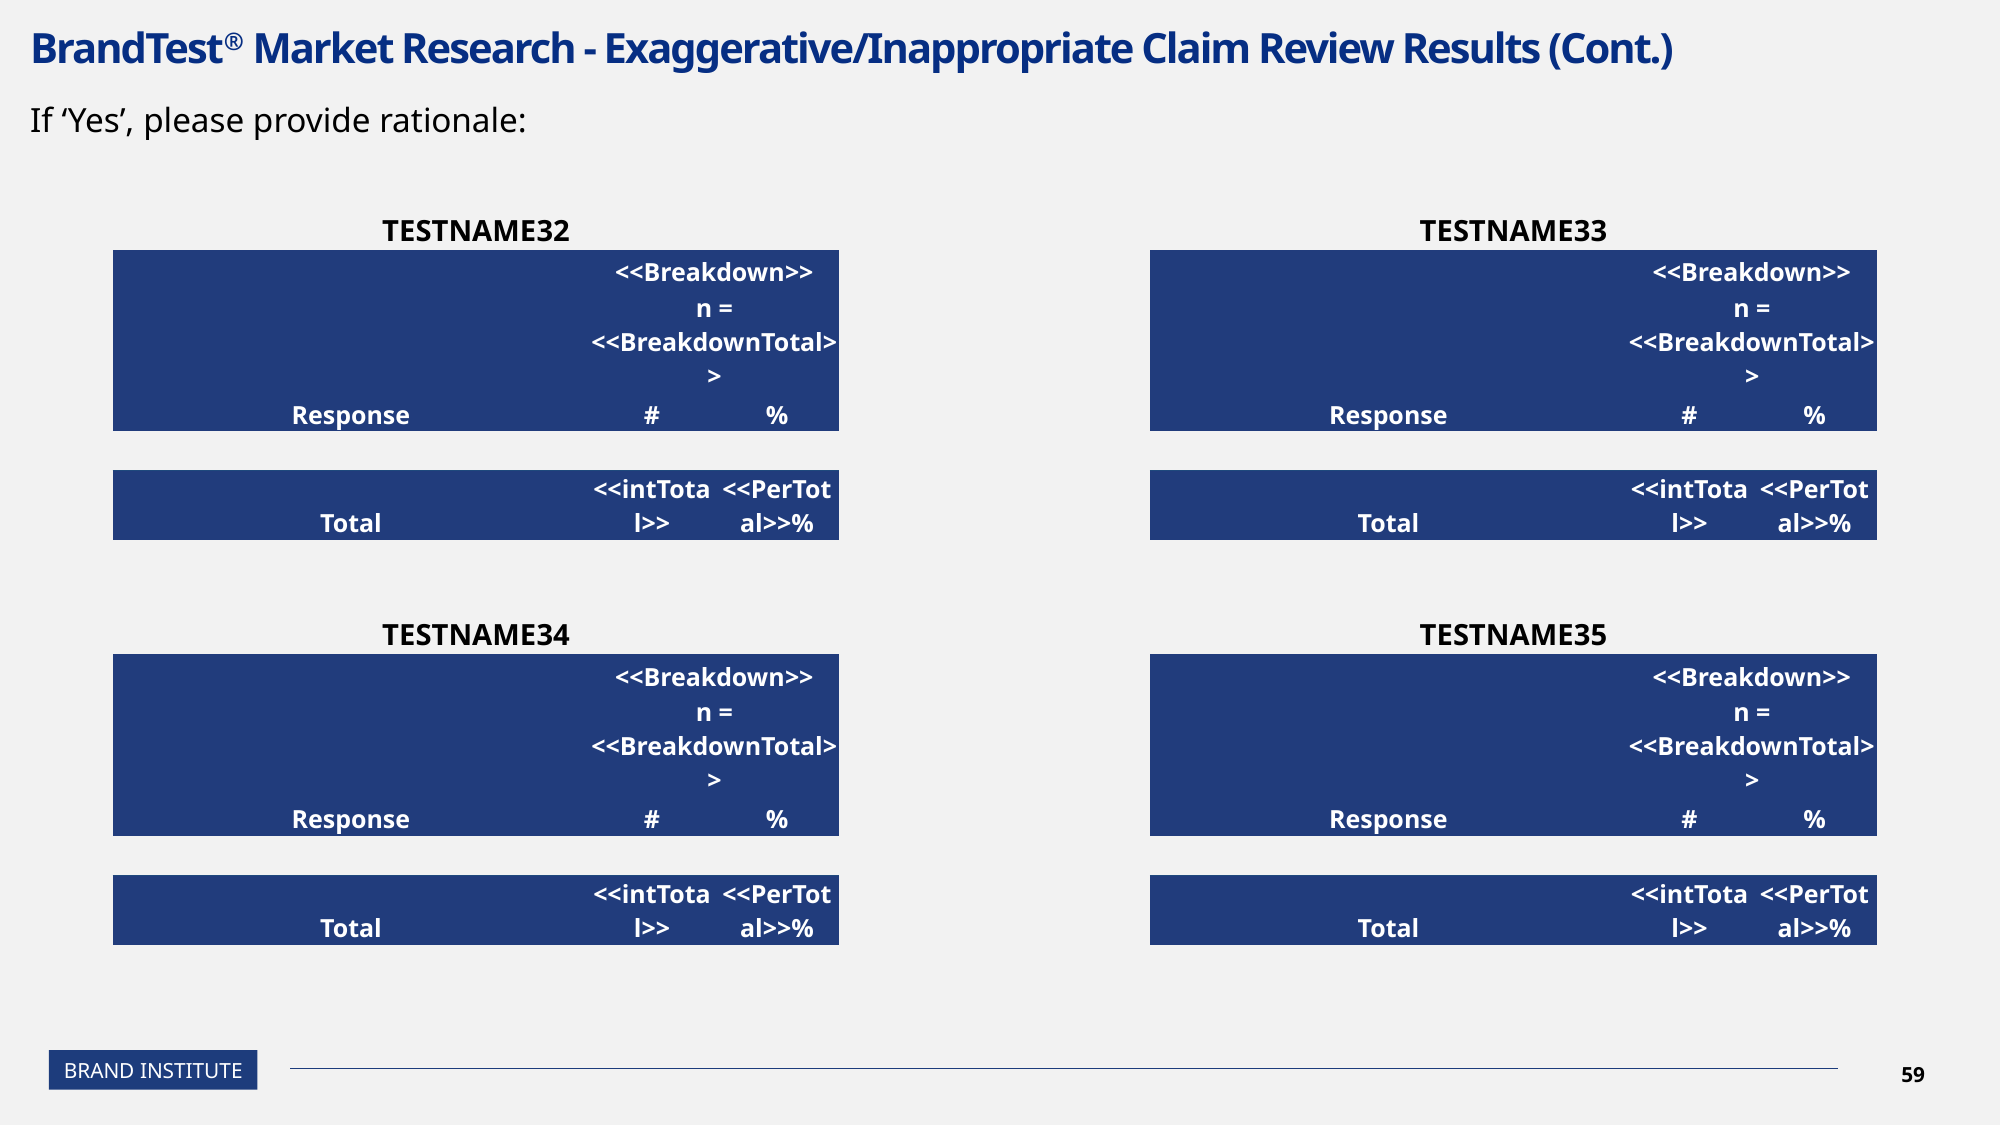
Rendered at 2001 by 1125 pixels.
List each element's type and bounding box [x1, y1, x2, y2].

table_header [113, 609, 839, 654]
table_cell [113, 250, 839, 470]
table_header [1150, 204, 1877, 250]
table_cell [113, 876, 839, 945]
table_header [1150, 609, 1877, 654]
table_cell [1150, 471, 1877, 540]
table_cell [113, 654, 839, 875]
table_cell [1150, 876, 1877, 945]
table_cell [1150, 654, 1877, 875]
table_cell [113, 471, 839, 540]
list [30, 99, 1954, 140]
title [30, 0, 1954, 73]
table_header [113, 204, 839, 250]
table_cell [1150, 250, 1877, 470]
